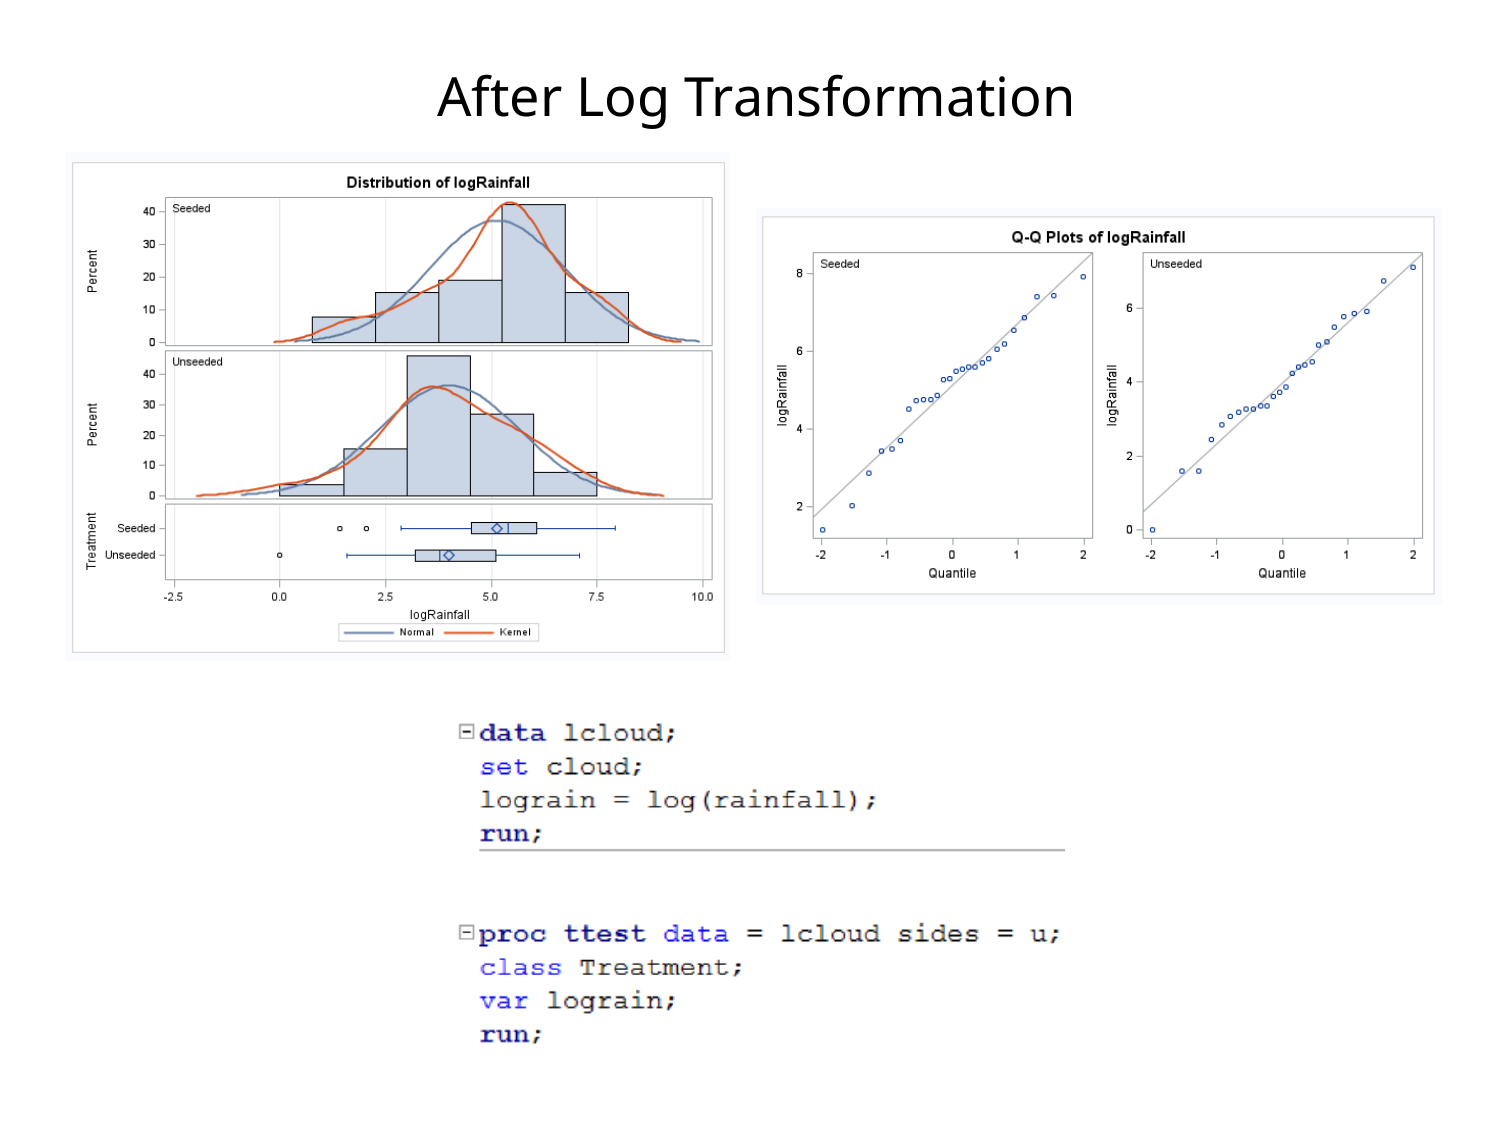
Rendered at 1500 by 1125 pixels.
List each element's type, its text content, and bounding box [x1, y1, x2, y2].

picture [756, 208, 1442, 605]
picture [448, 712, 1065, 1059]
title After Log Transformation [109, 62, 1404, 136]
picture [65, 152, 730, 661]
